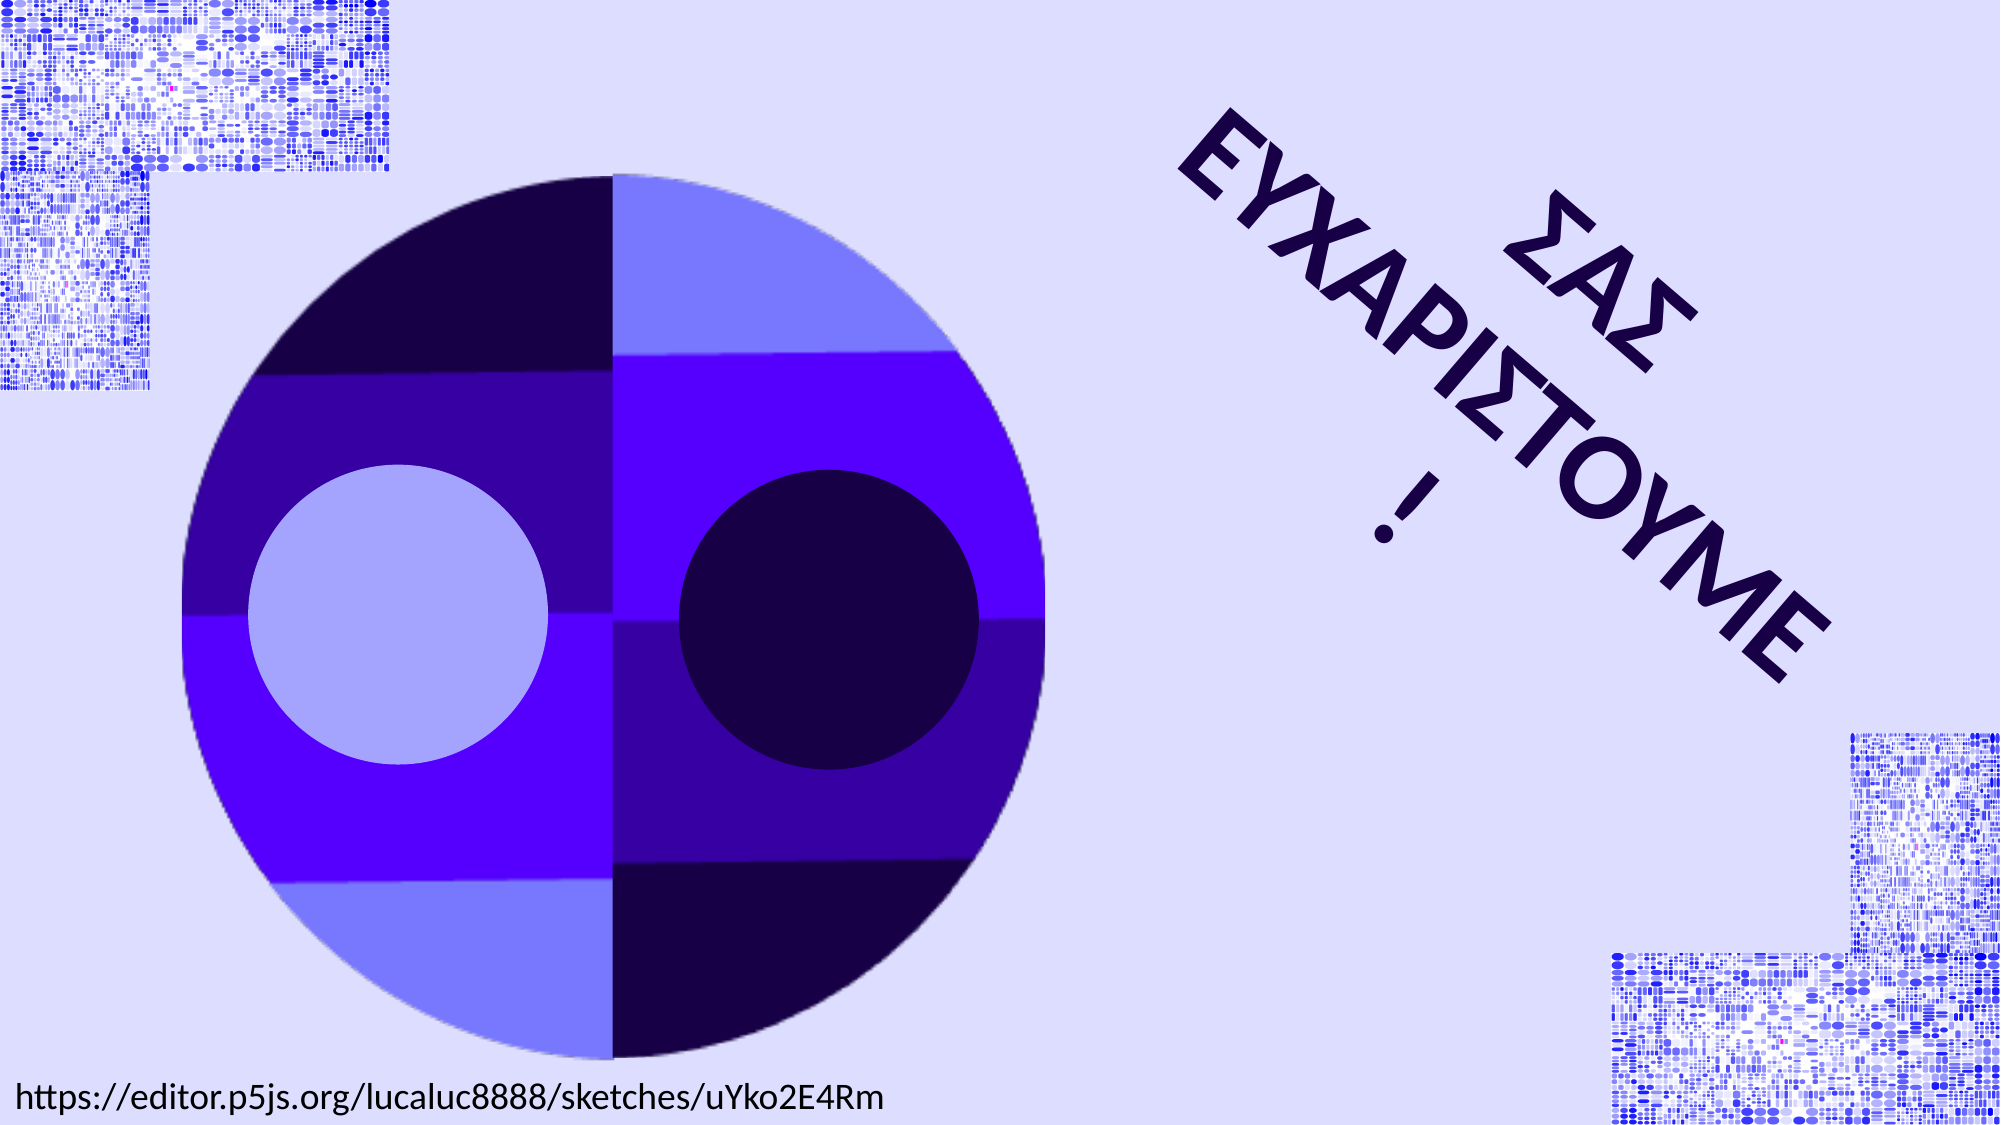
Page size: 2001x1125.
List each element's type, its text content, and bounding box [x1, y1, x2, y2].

text_box ΣΑΣ ΕΥΧΑΡΙΣΤΟΥΜΕ! [1046, 0, 1989, 847]
picture [0, 0, 390, 392]
picture [1610, 733, 2000, 1125]
text_box https://editor.p5js.org/lucaluc8888/sketches/uYko2E4Rm [0, 1064, 1000, 1125]
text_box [181, 171, 1046, 1063]
